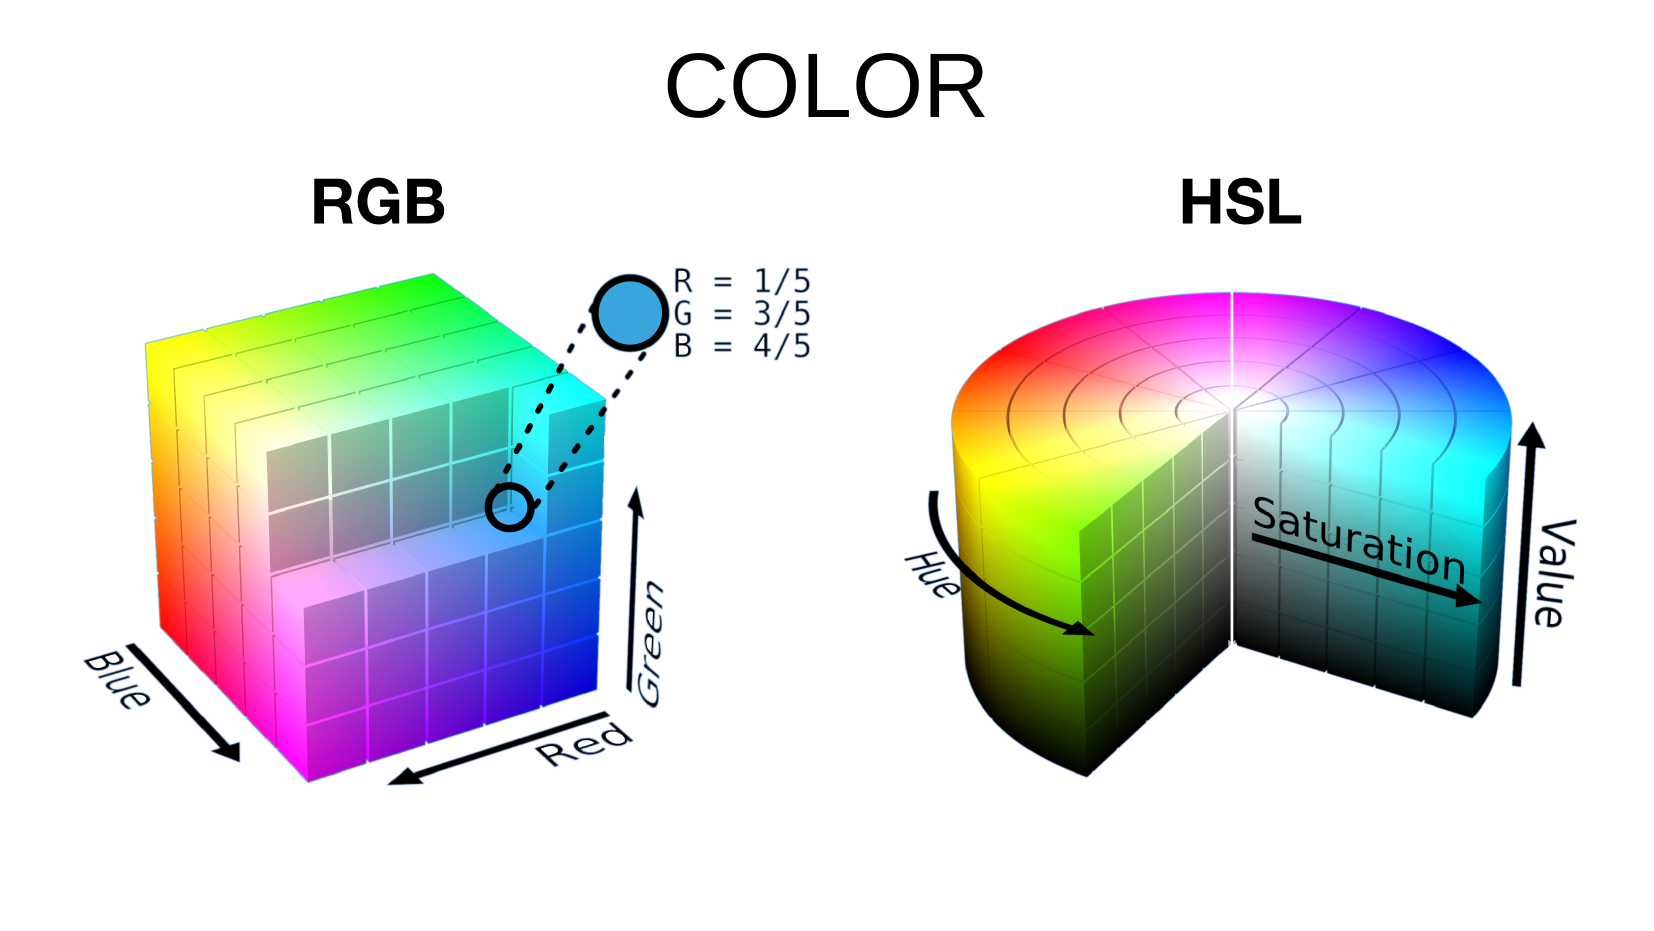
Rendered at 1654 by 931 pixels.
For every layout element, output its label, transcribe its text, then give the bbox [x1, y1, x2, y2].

picture [12, 117, 1654, 838]
text_box COLOR [82, 25, 1571, 117]
